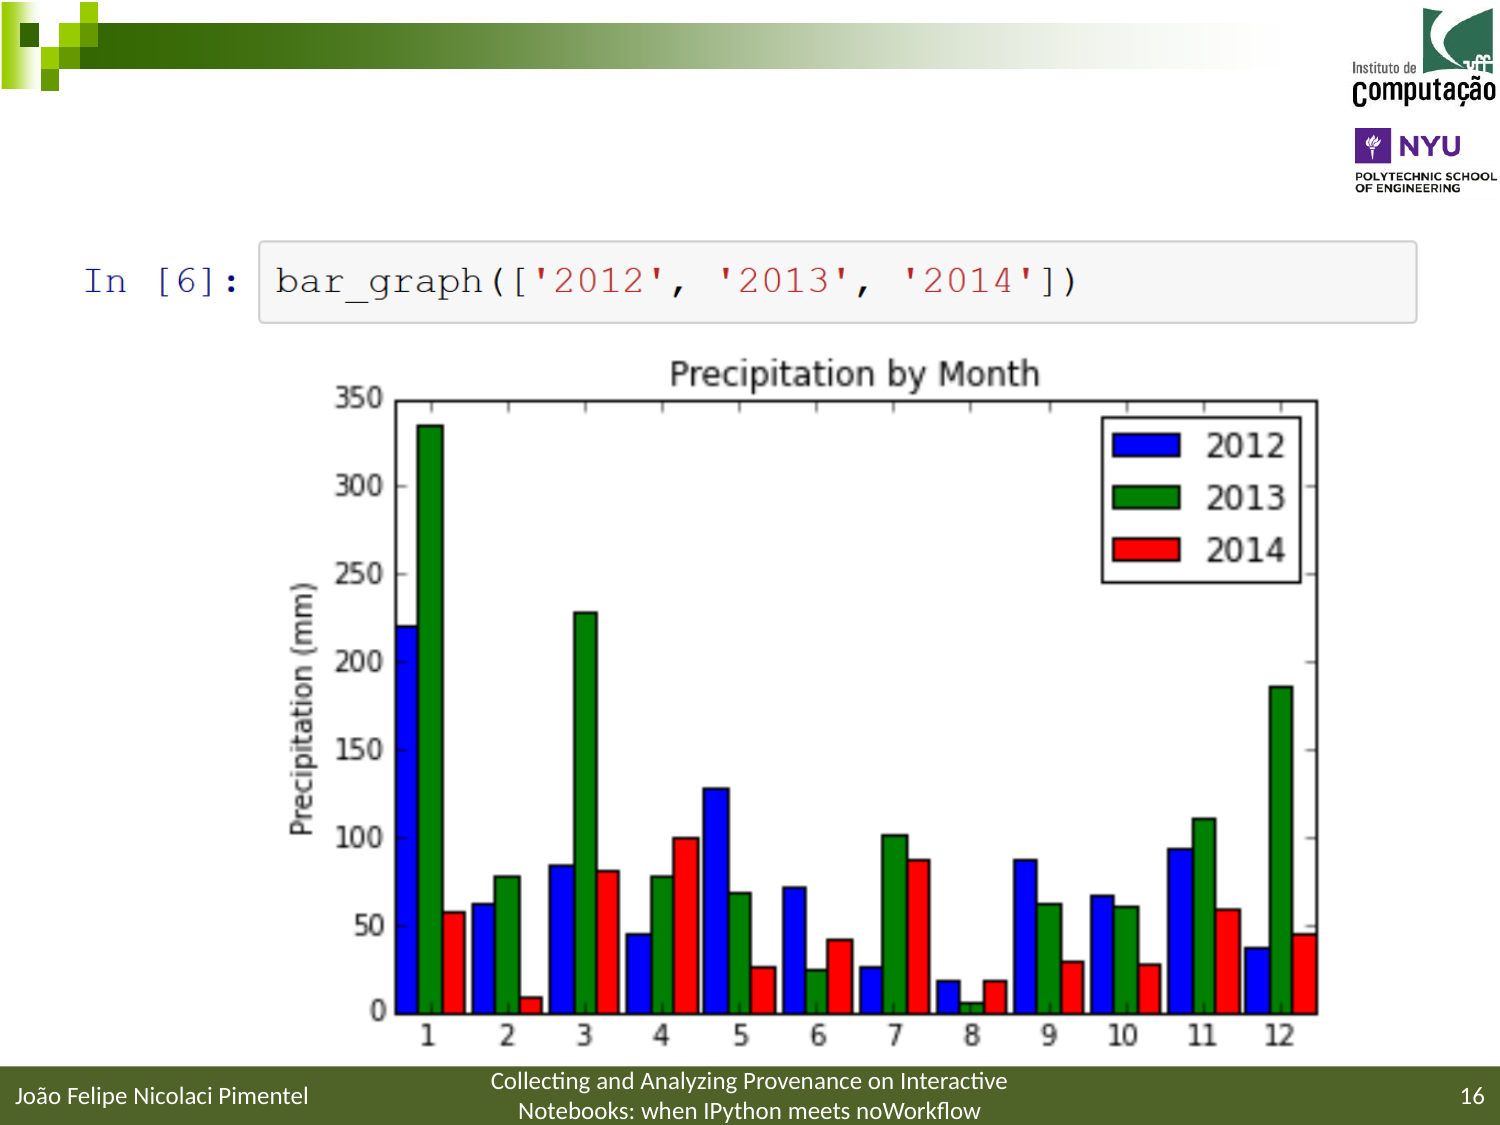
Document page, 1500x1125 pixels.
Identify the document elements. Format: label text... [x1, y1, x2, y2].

slide_number 16 [1149, 1065, 1500, 1125]
footer Collecting and Analyzing Provenance on Interactive Notebooks: when IPython meets noWorkflow [456, 1067, 1044, 1125]
picture [1350, 119, 1499, 201]
picture [68, 225, 1432, 1060]
slide_number João Felipe Nicolaci Pimentel [0, 1065, 350, 1125]
